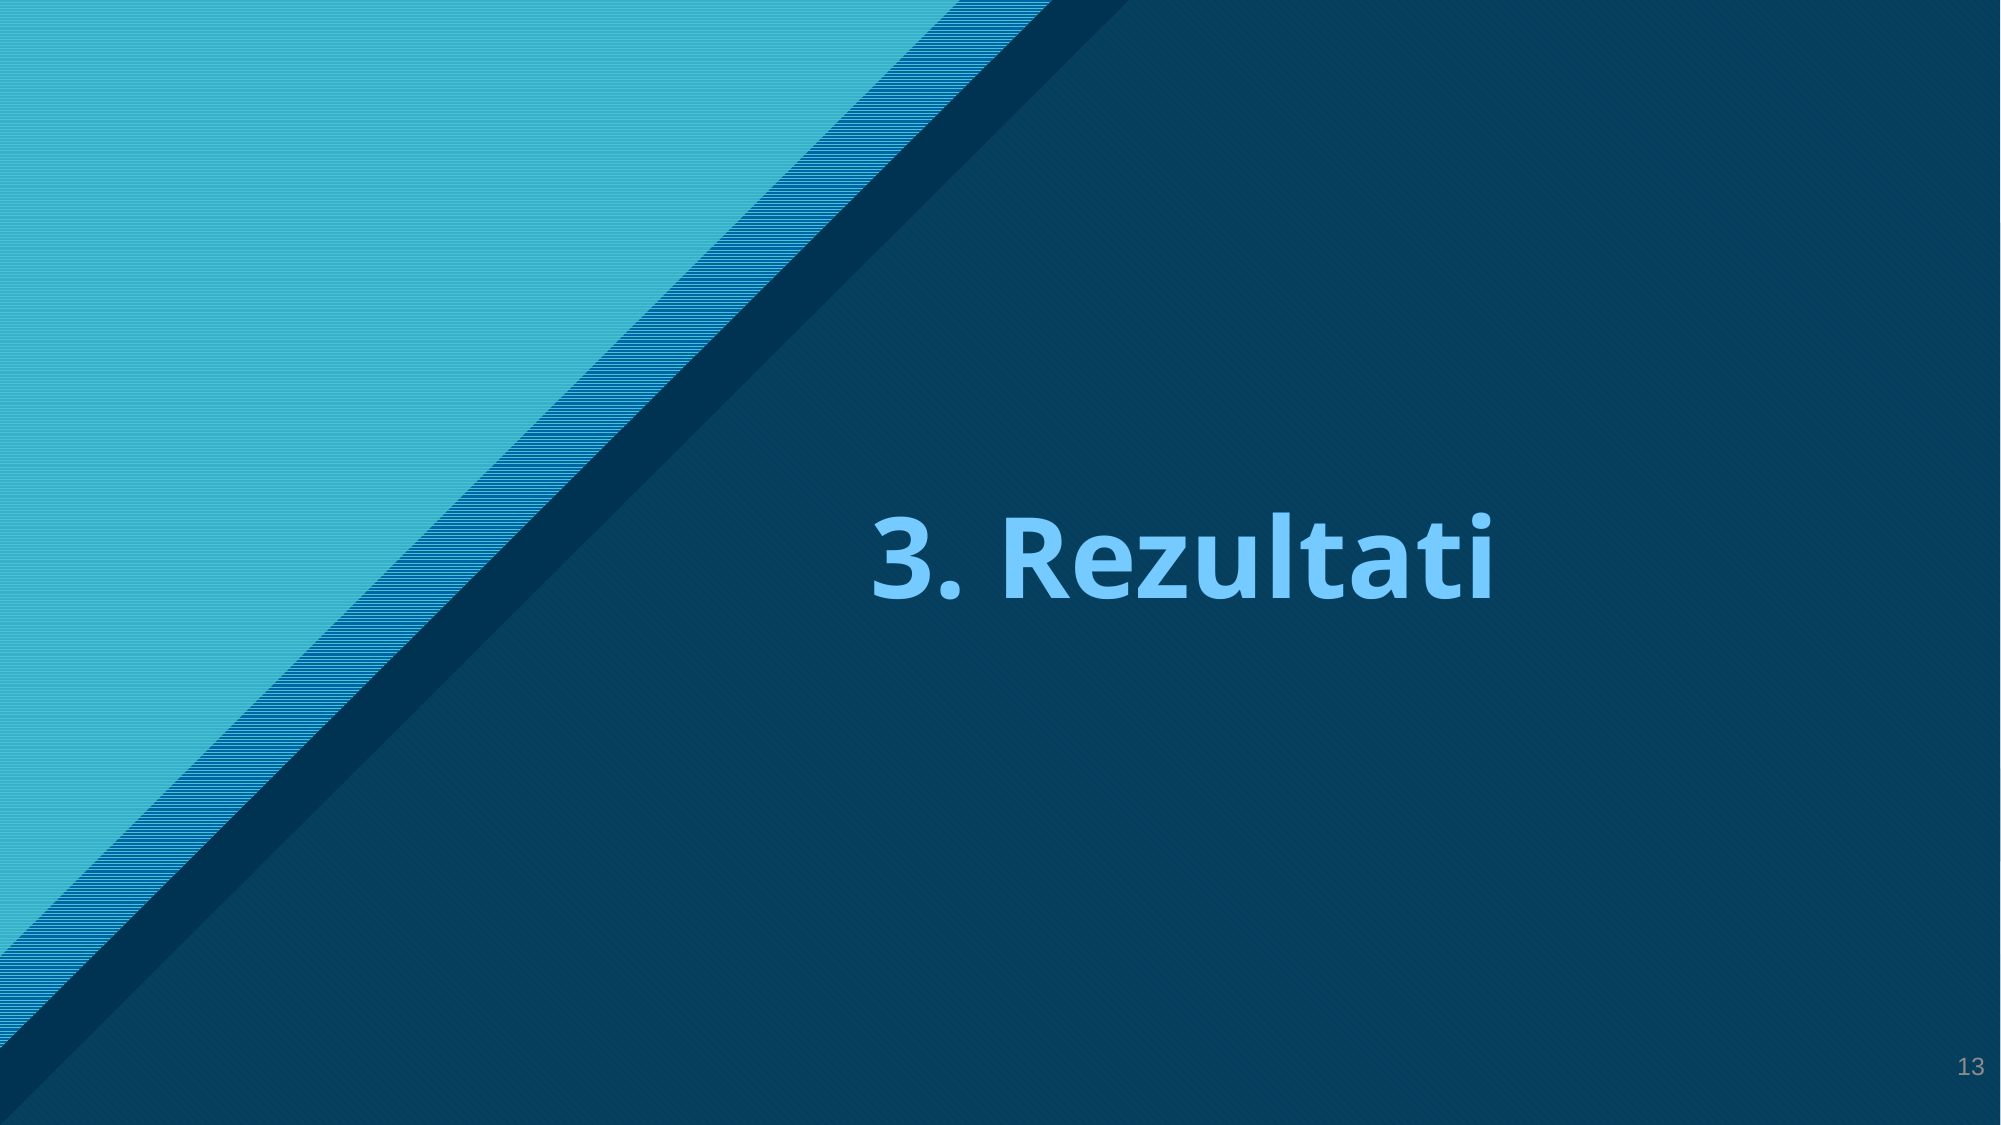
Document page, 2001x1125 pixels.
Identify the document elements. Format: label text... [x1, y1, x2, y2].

slide_number 13 [1933, 1035, 2000, 1096]
title 3. Rezultati [855, 460, 1668, 665]
